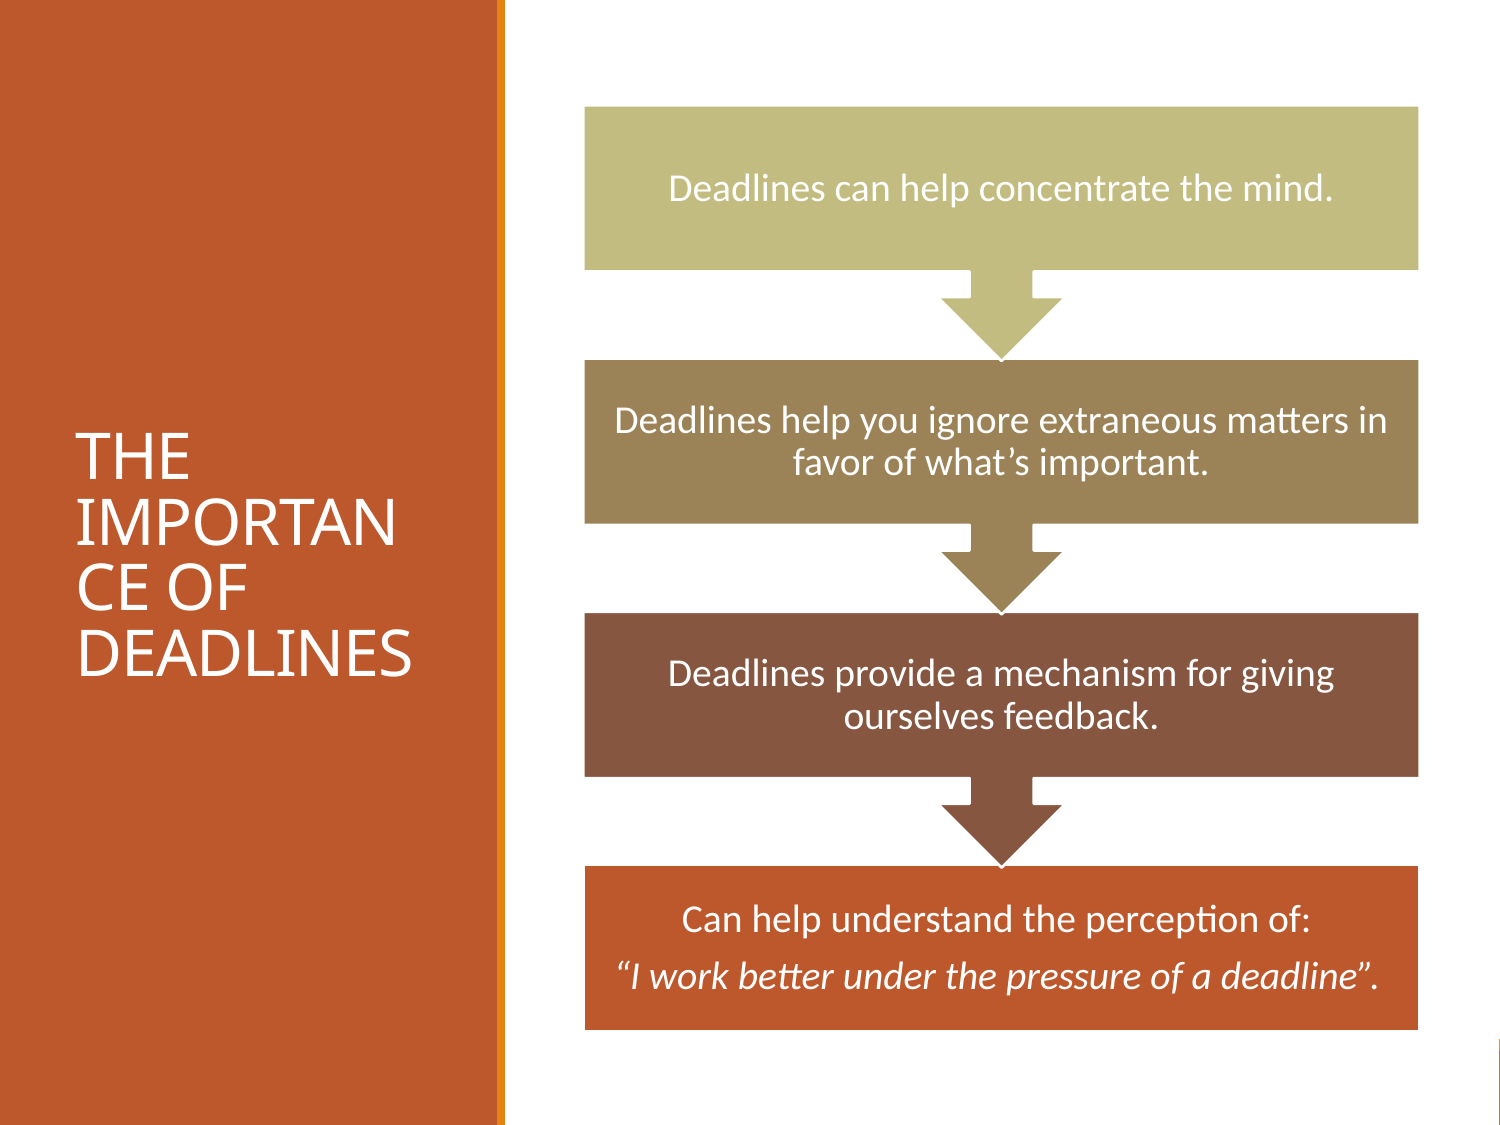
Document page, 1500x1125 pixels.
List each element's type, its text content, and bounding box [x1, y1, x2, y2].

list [582, 104, 1421, 1033]
text_box [0, 0, 496, 1125]
text_box [496, 295, 506, 1125]
title THE IMPORTANCE OF DEADLINES [60, 84, 441, 1032]
text_box [496, 0, 506, 281]
text_box [506, 0, 1500, 1125]
